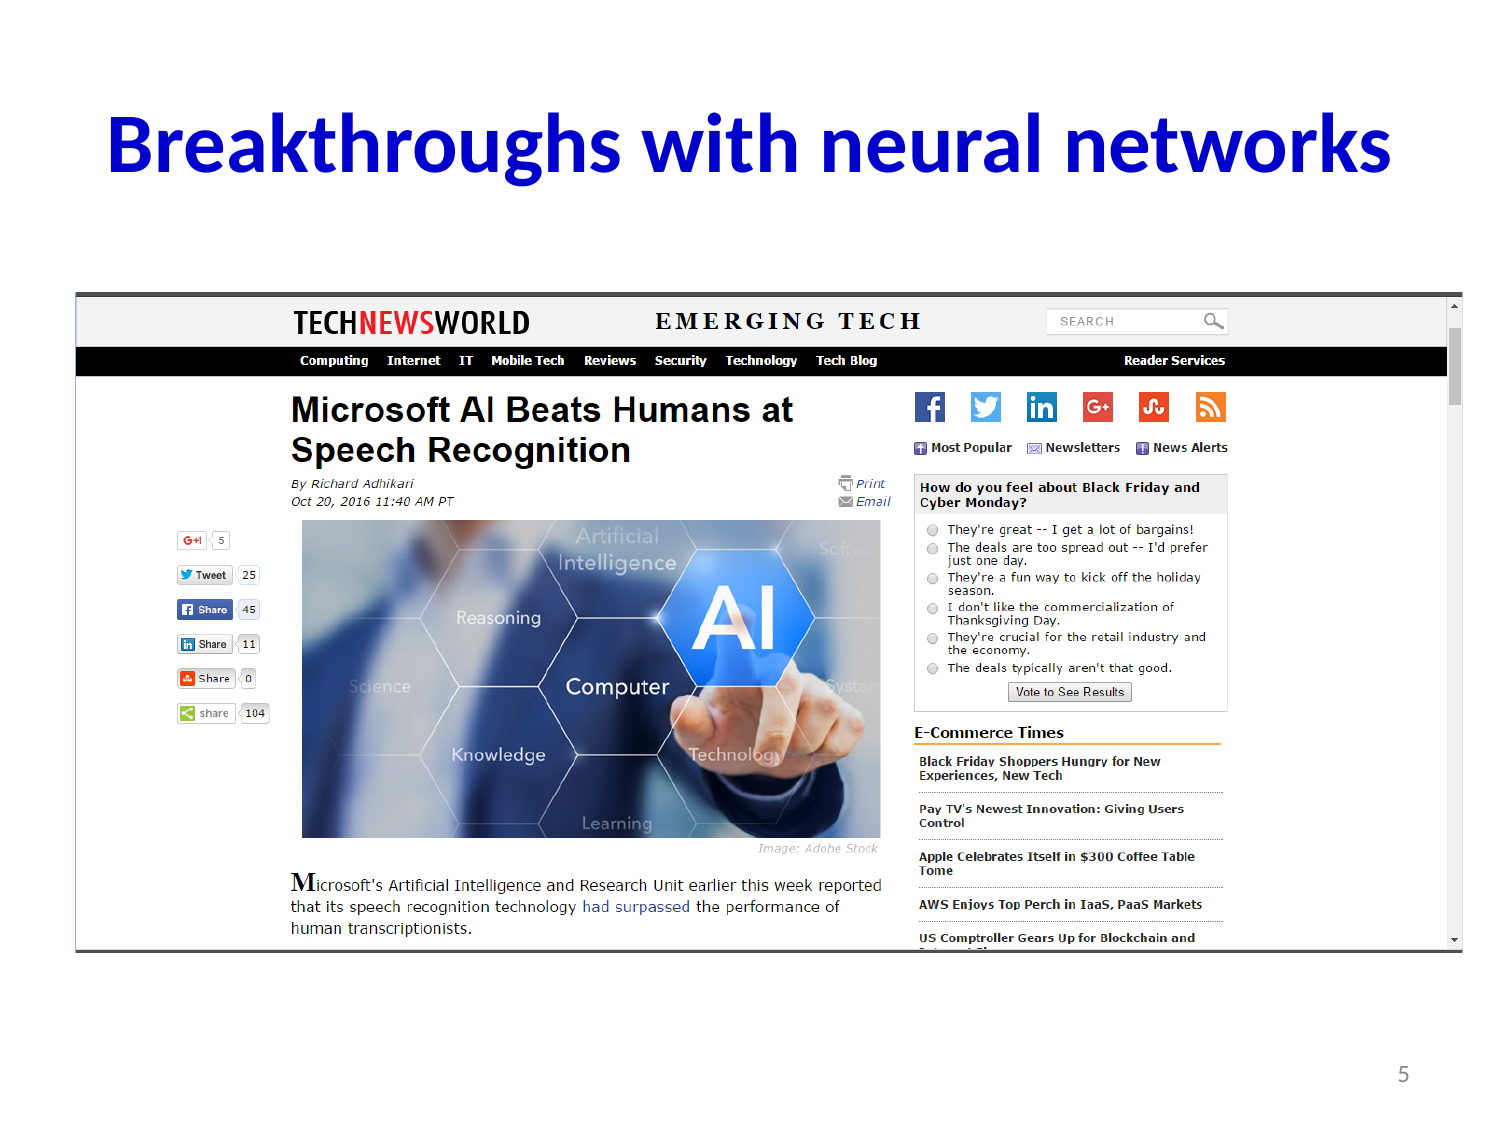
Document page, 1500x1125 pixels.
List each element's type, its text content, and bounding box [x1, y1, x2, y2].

picture [74, 292, 1463, 953]
slide_number 5 [1074, 1042, 1425, 1103]
text_box Breakthroughs with neural networks [74, 45, 1425, 233]
